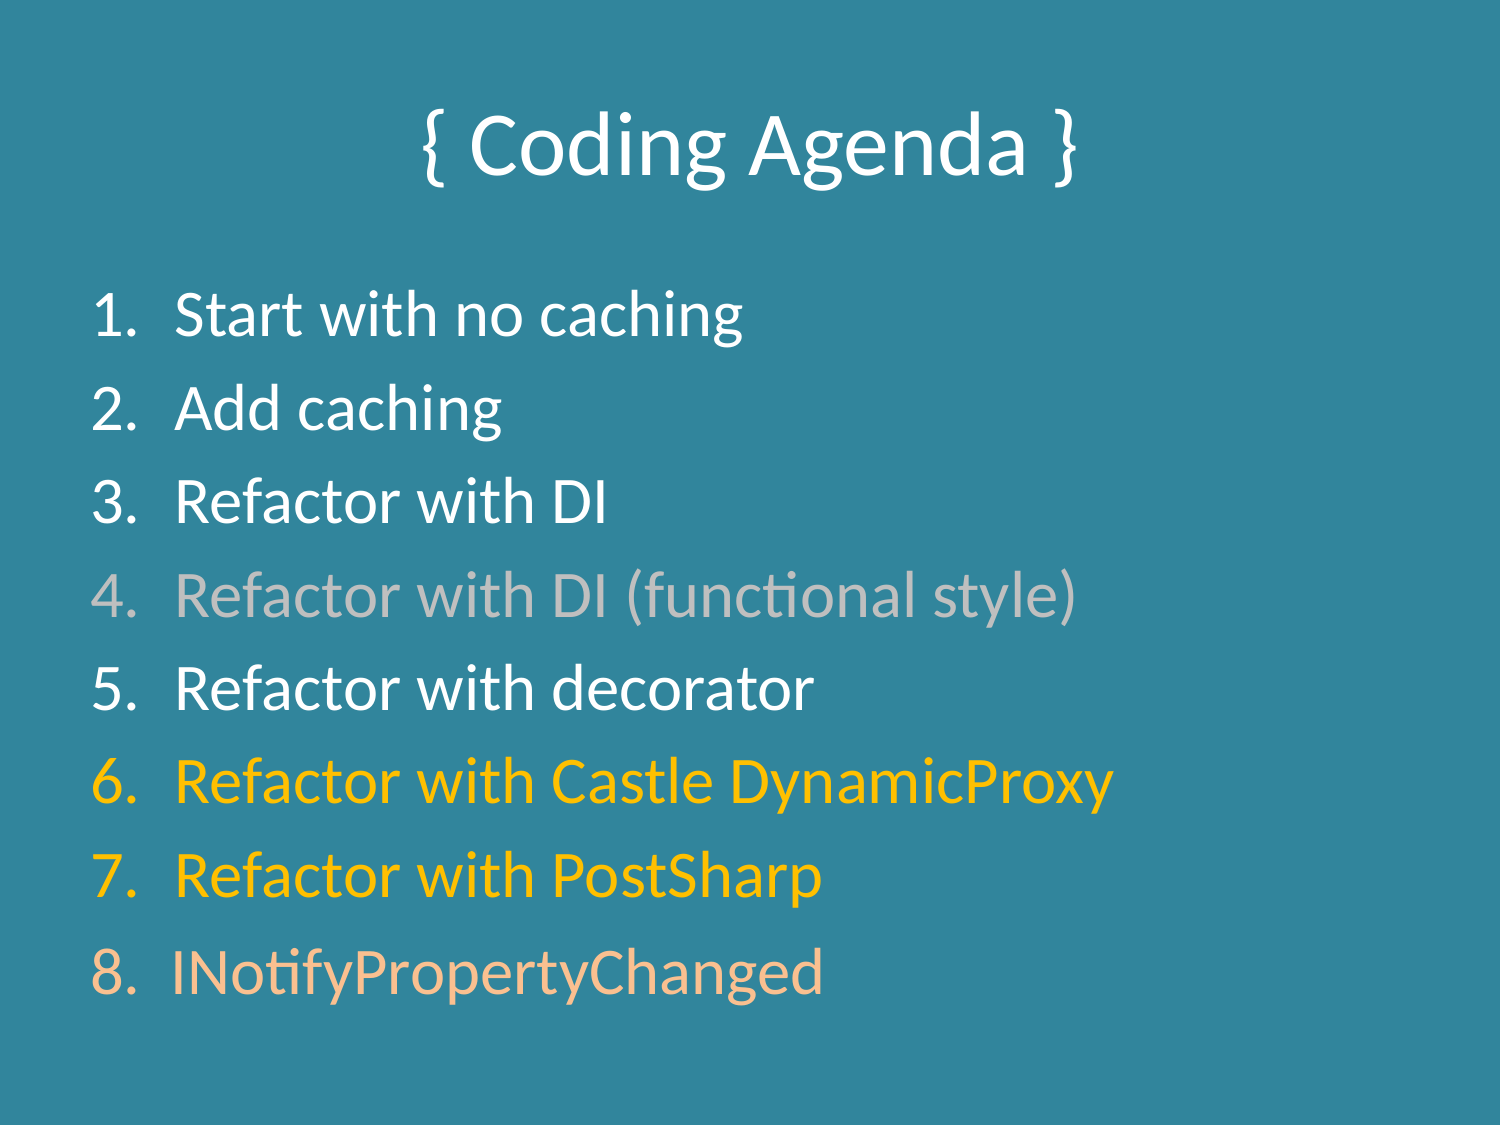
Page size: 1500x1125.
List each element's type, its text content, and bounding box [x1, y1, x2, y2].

text_box 8. INotifyPropertyChanged [74, 920, 1425, 1038]
list Start with no caching Add caching Refactor with DI Refactor with DI (functional style) Refactor with decorator Refactor with Castle DynamicProxy Refactor with PostSharp [75, 262, 1425, 920]
title { Coding Agenda } [75, 45, 1425, 233]
